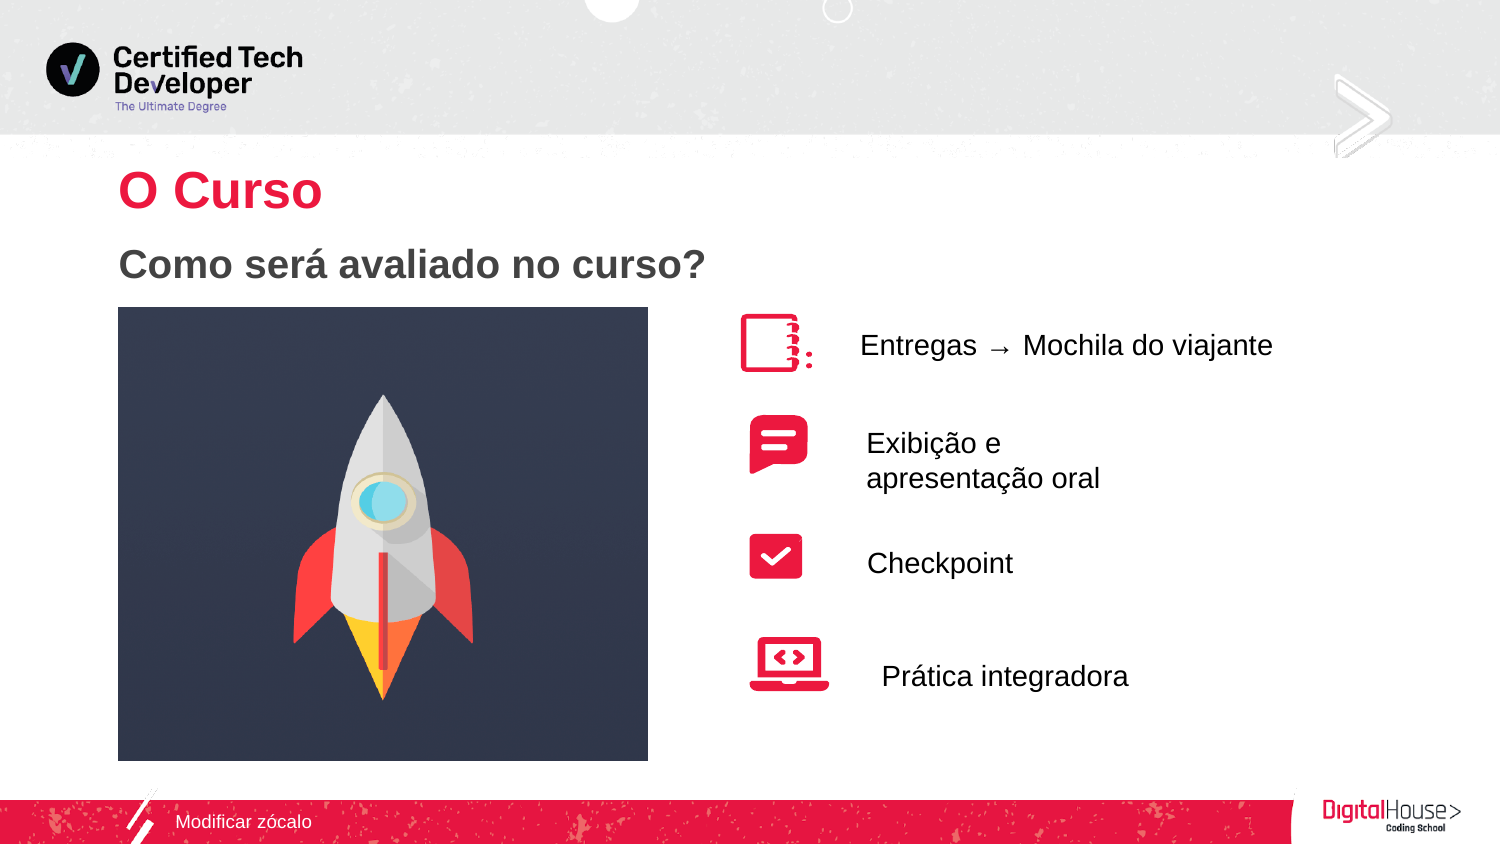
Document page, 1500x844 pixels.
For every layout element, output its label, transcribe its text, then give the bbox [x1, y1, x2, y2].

text_box [757, 637, 822, 678]
picture [0, 0, 1500, 158]
text_box Checkpoint [851, 529, 1196, 595]
title O Curso [103, 143, 1382, 238]
text_box Entregas → Mochila do viajante [845, 311, 1336, 377]
subtitle Como será avaliado no curso? [103, 238, 743, 303]
text_box Prática integradora [866, 642, 1210, 708]
text_box [806, 363, 813, 369]
text_box [806, 351, 813, 357]
text_box [749, 533, 803, 579]
picture [0, 780, 1500, 844]
text_box [740, 313, 800, 372]
picture [118, 306, 648, 761]
text_box Exibição e apresentação oral [851, 409, 1195, 509]
text_box [749, 414, 808, 474]
text_box [749, 680, 830, 692]
text_box [119, 302, 1341, 789]
